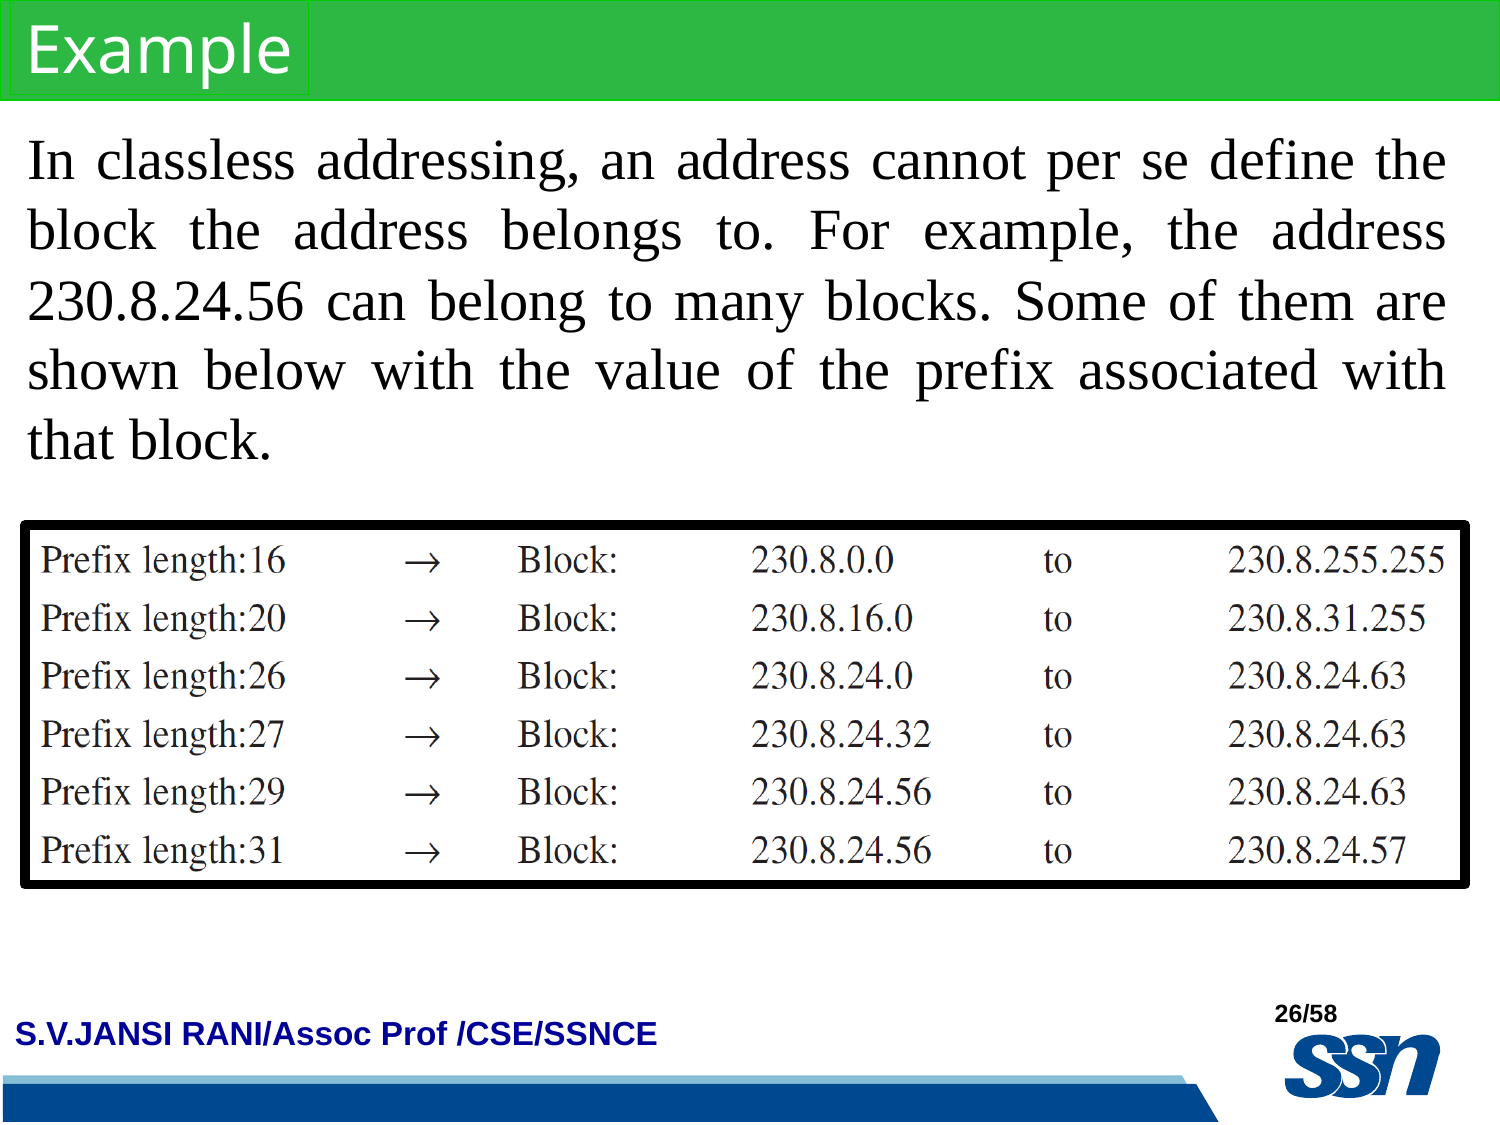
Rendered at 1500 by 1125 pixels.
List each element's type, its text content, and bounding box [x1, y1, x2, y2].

text_box In classless addressing, an address cannot per se define the block the address belongs to. For example, the address 230.8.24.56 can belong to many blocks. Some of them are shown below with the value of the prefix associated with that block. [12, 114, 1463, 479]
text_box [24, 524, 1466, 886]
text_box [0, 0, 1500, 101]
